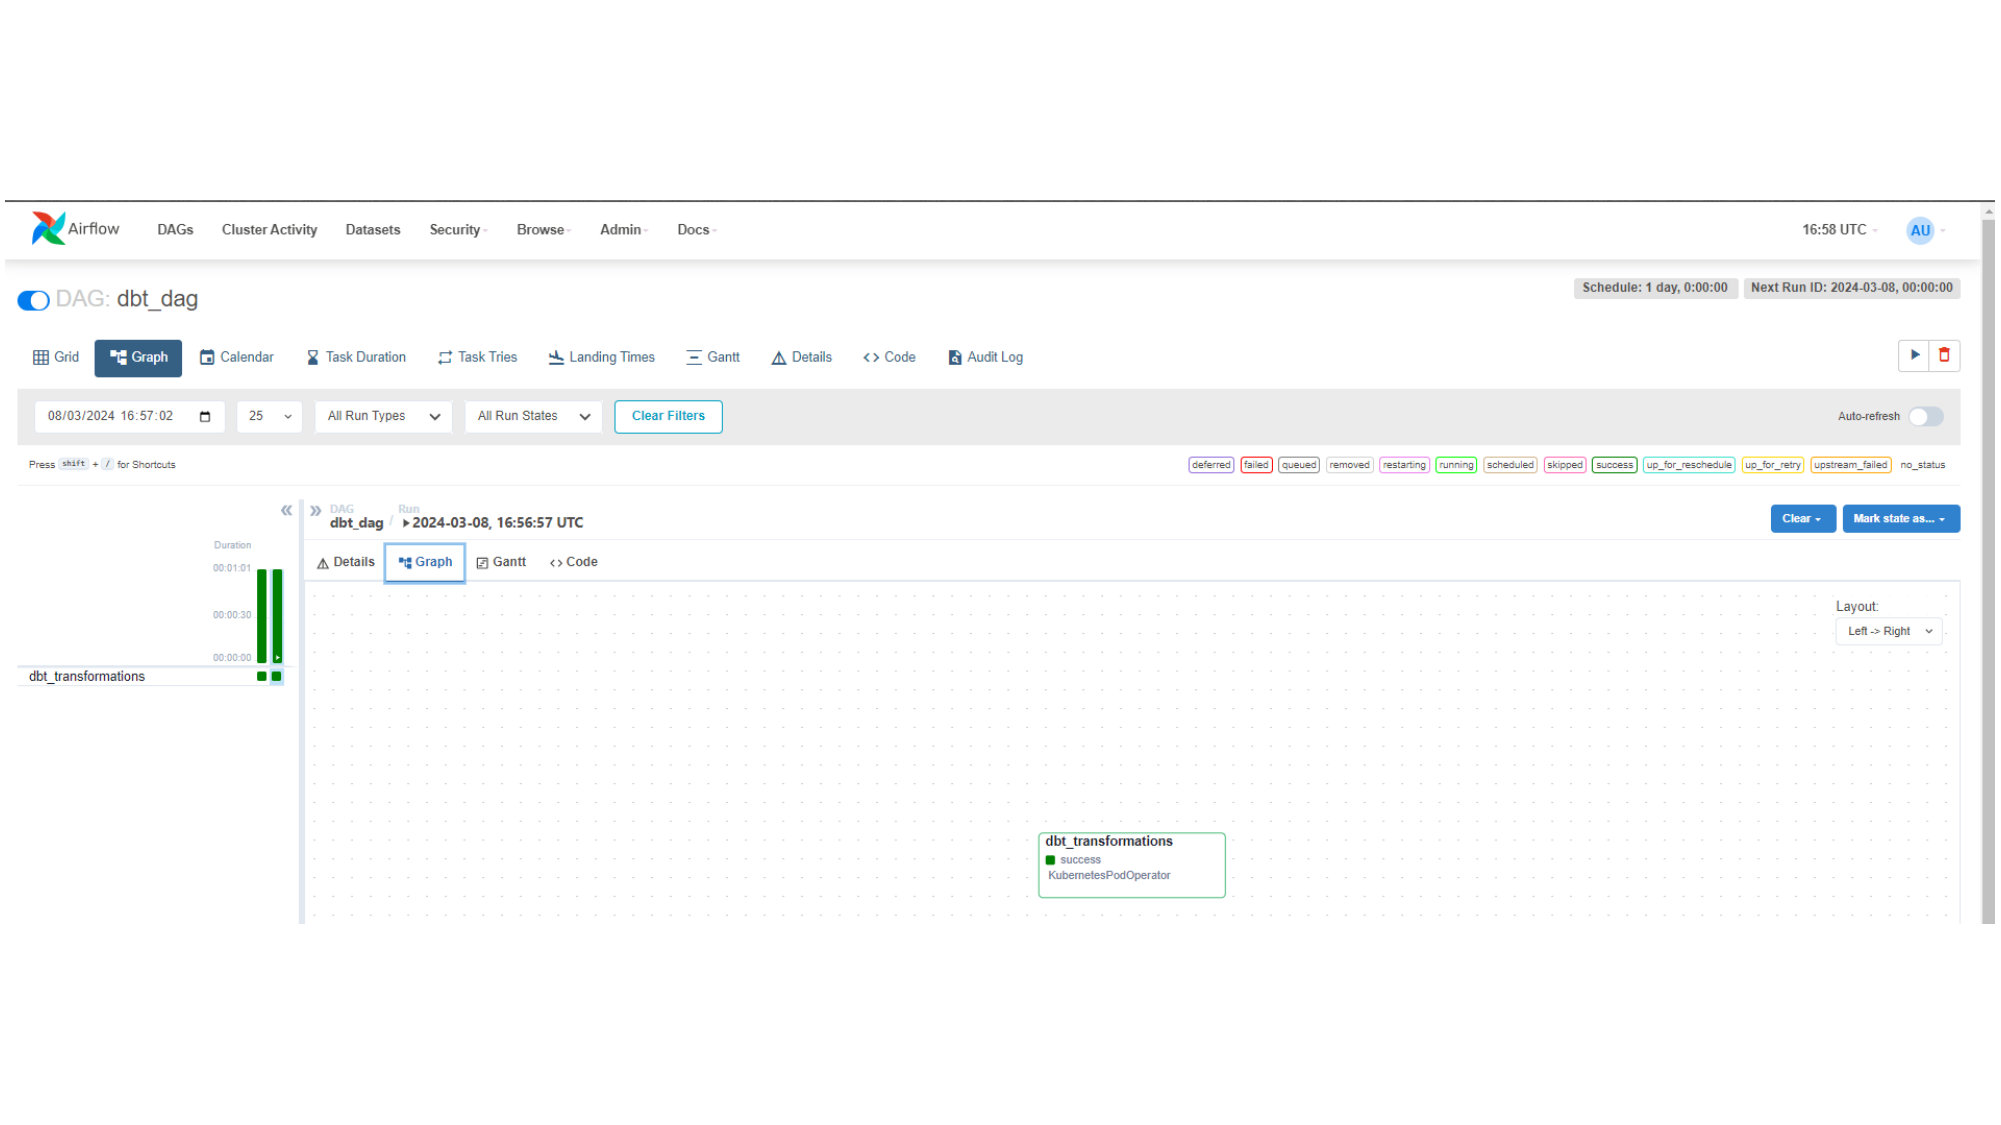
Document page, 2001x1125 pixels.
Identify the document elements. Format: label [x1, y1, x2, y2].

picture [4, 200, 1996, 925]
